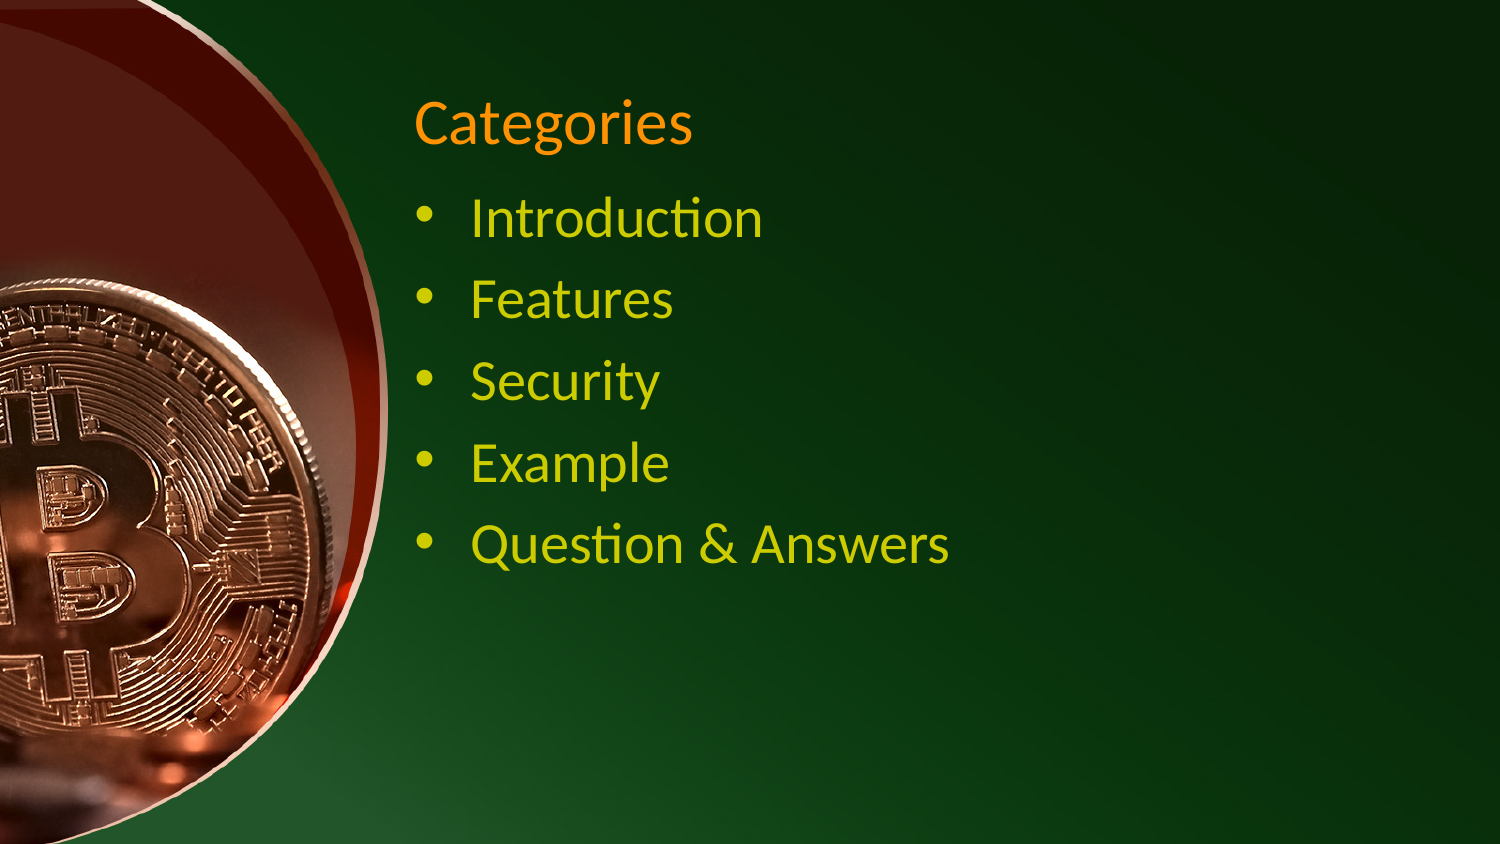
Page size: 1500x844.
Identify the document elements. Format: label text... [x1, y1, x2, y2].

picture [0, 0, 1500, 844]
list Introduction Features Security Example Question & Answers [399, 171, 1427, 748]
title Categories [399, 71, 1427, 166]
